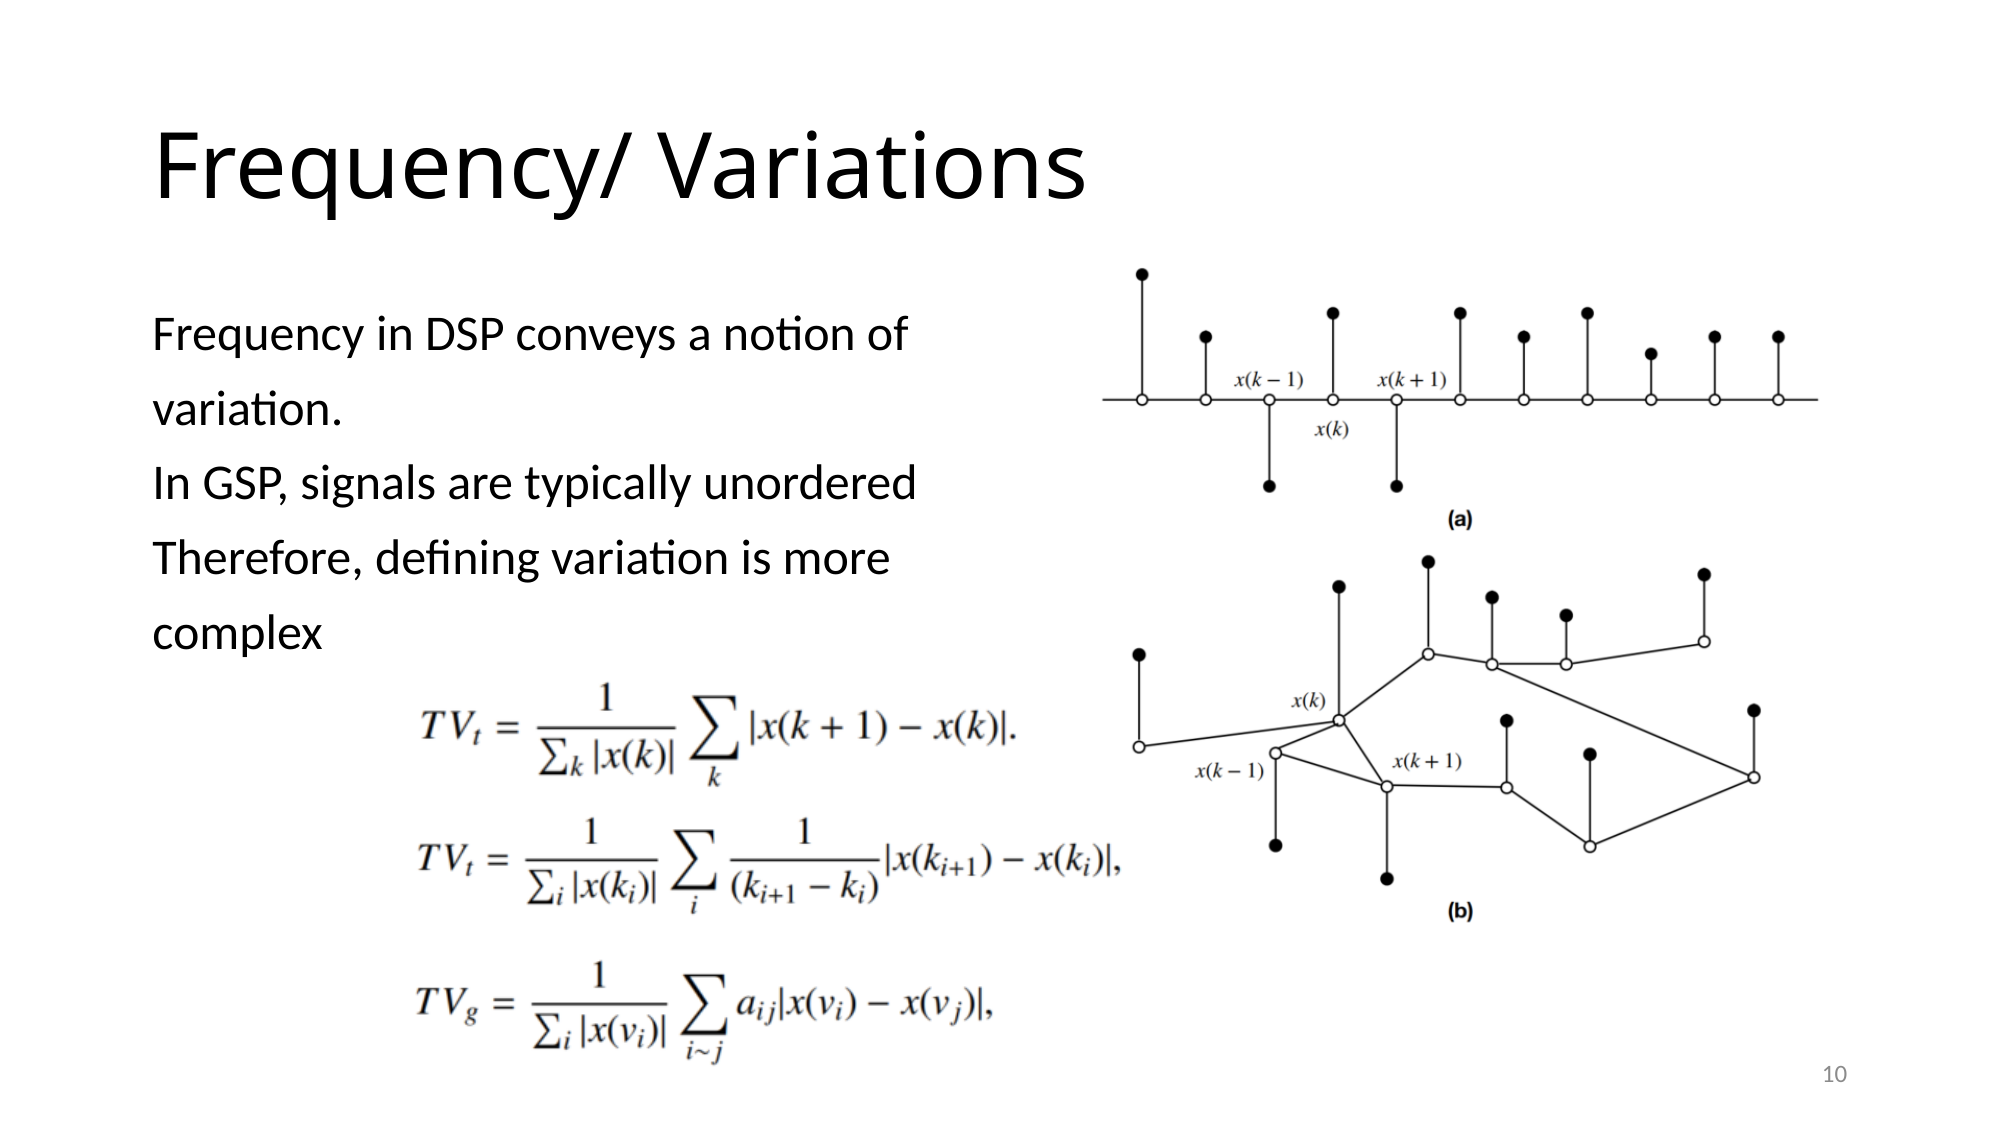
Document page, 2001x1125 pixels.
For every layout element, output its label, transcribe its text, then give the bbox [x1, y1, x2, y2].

picture [370, 938, 1007, 1081]
picture [386, 237, 1863, 930]
title Frequency/ Variations [137, 59, 1863, 278]
list Frequency in DSP conveys a notion of variation. In GSP, signals are typically unordered Therefore, defining variation is more complex [137, 299, 1863, 1014]
slide_number 10 [1412, 1042, 1863, 1103]
